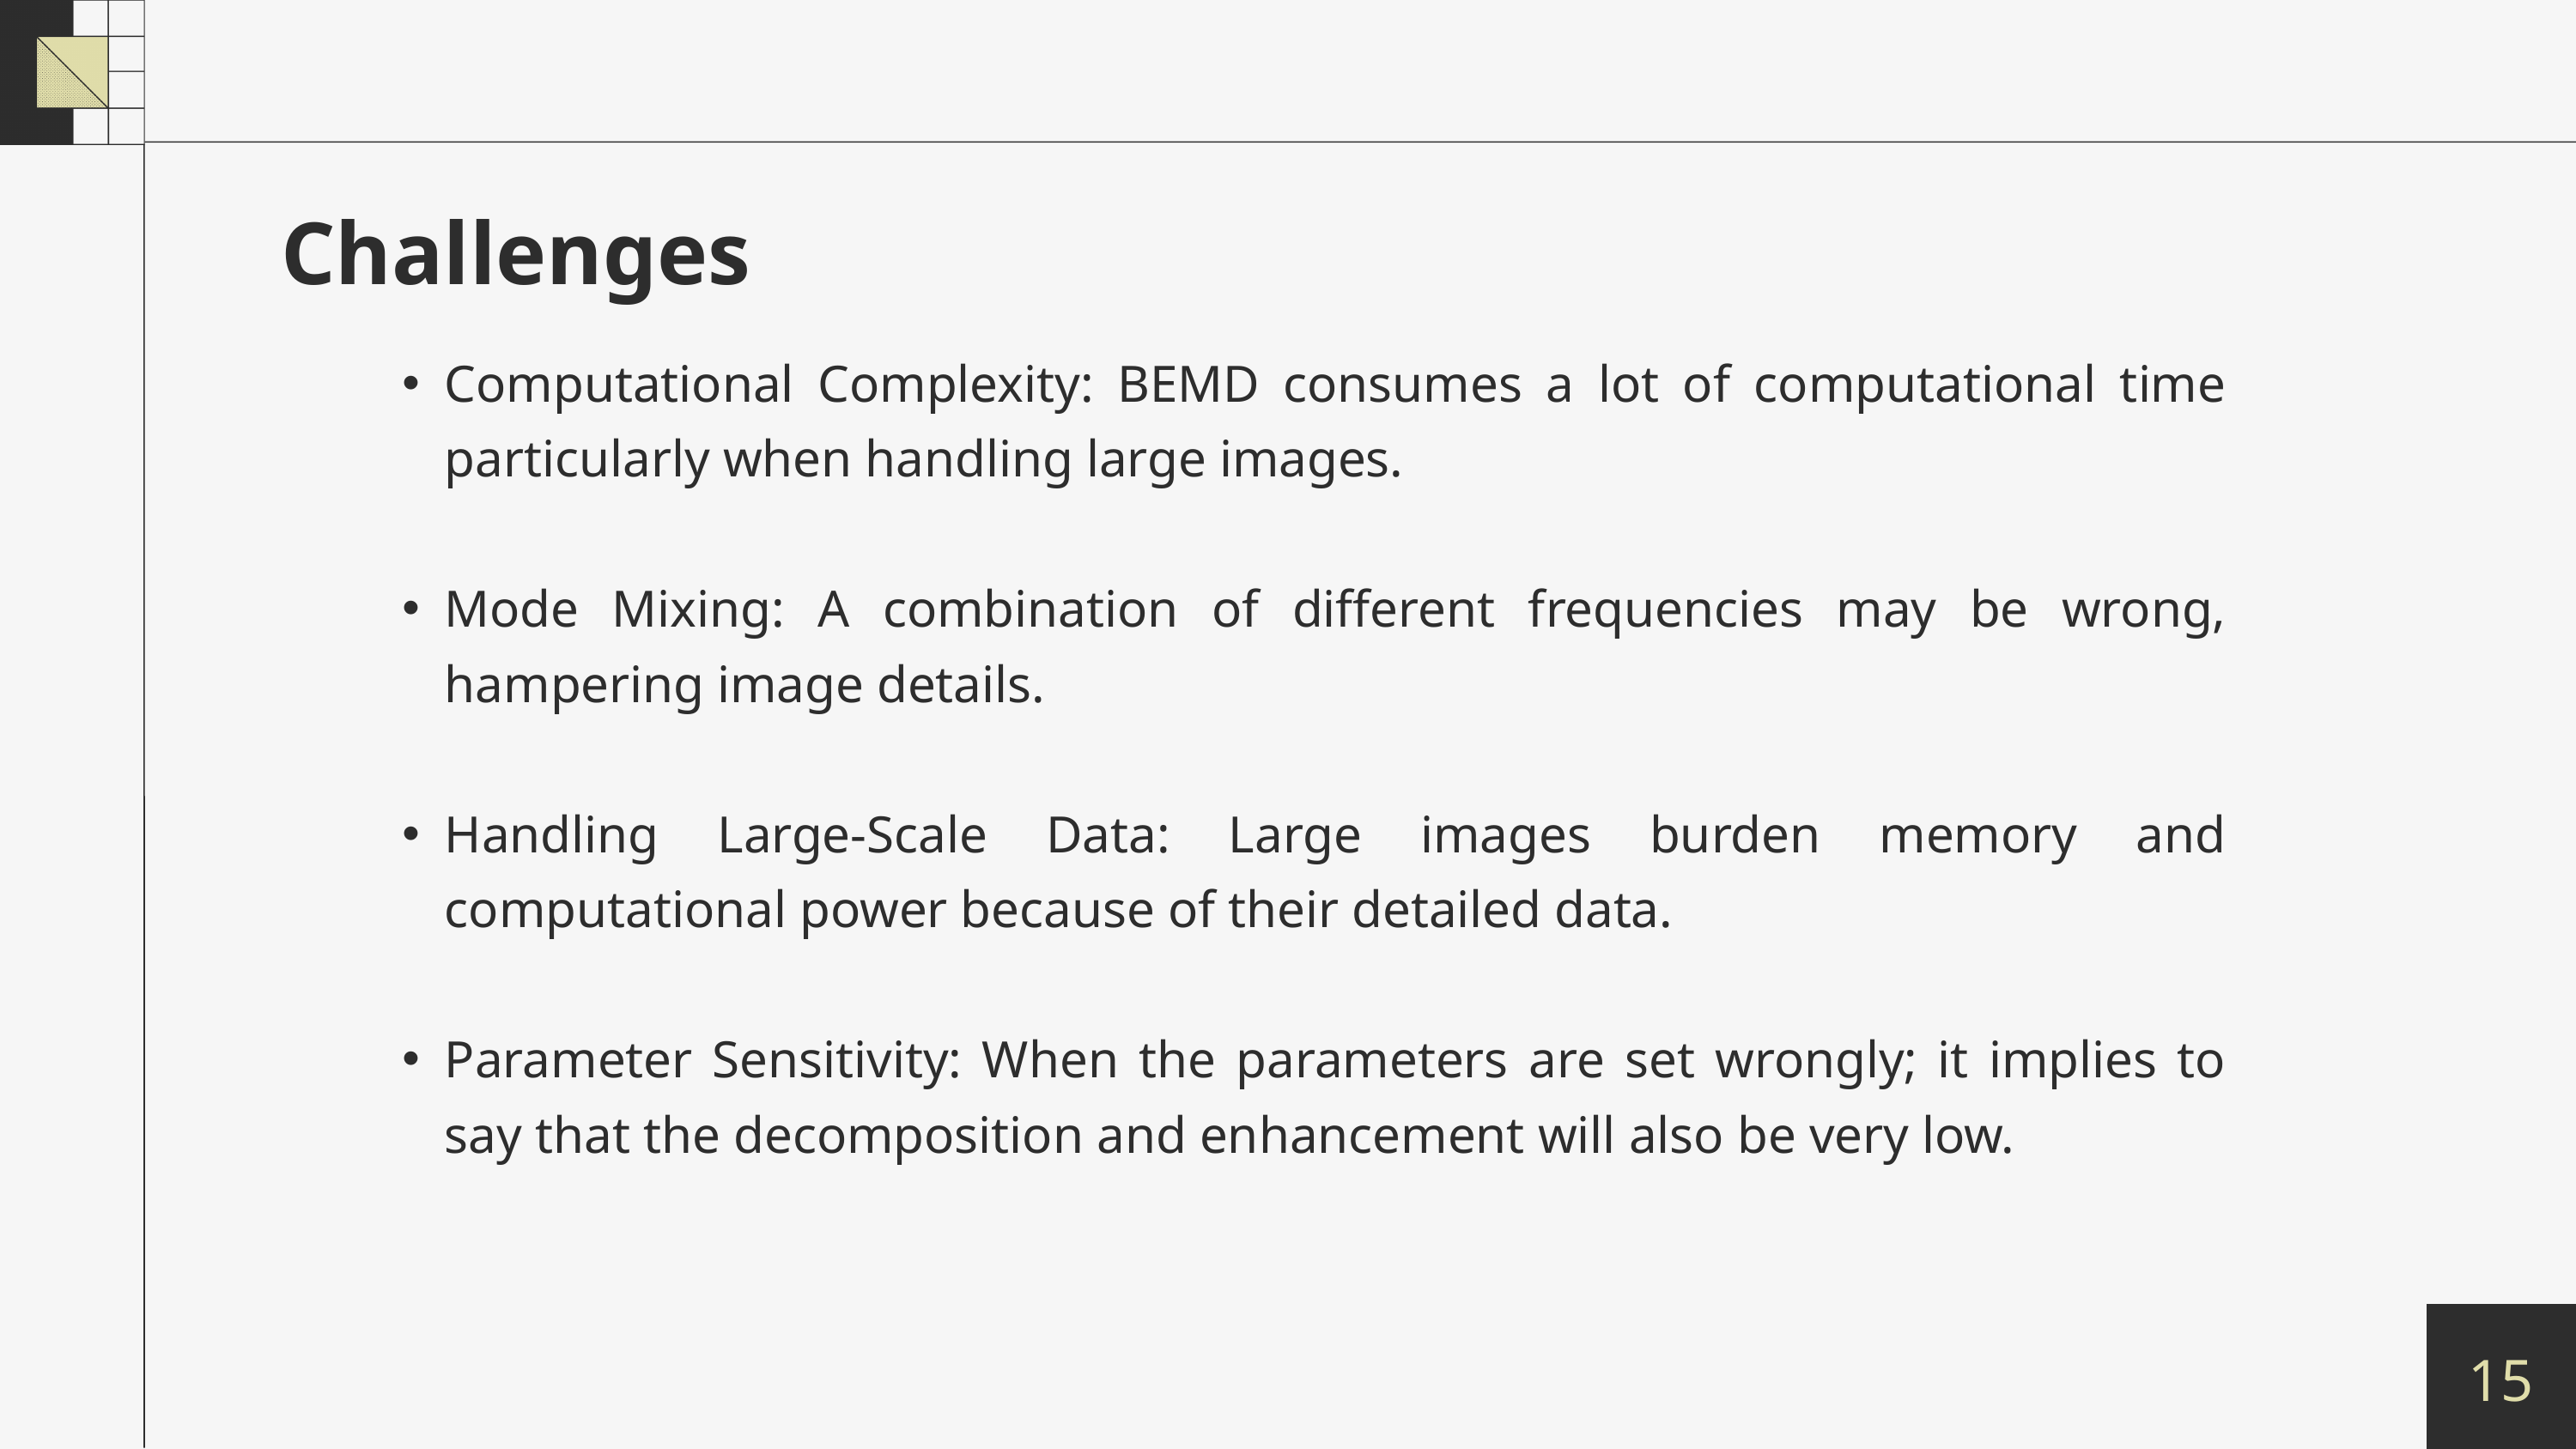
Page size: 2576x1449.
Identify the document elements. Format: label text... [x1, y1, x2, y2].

text_box [0, 0, 145, 145]
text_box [2426, 1303, 2576, 1449]
text_box Computational Complexity: BEMD consumes a lot of computational time particularly when handling large images. Mode Mixing: A combination of different frequencies may be wrong, hampering image details. Handling Large-Scale Data: Large images burden memory and computational power because of their detailed data. Parameter Sensitivity: When the parameters are set wrongly; it implies to say that the decomposition and enhancement will also be very low. [359, 336, 2227, 1163]
text_box Challenges [280, 180, 1246, 301]
